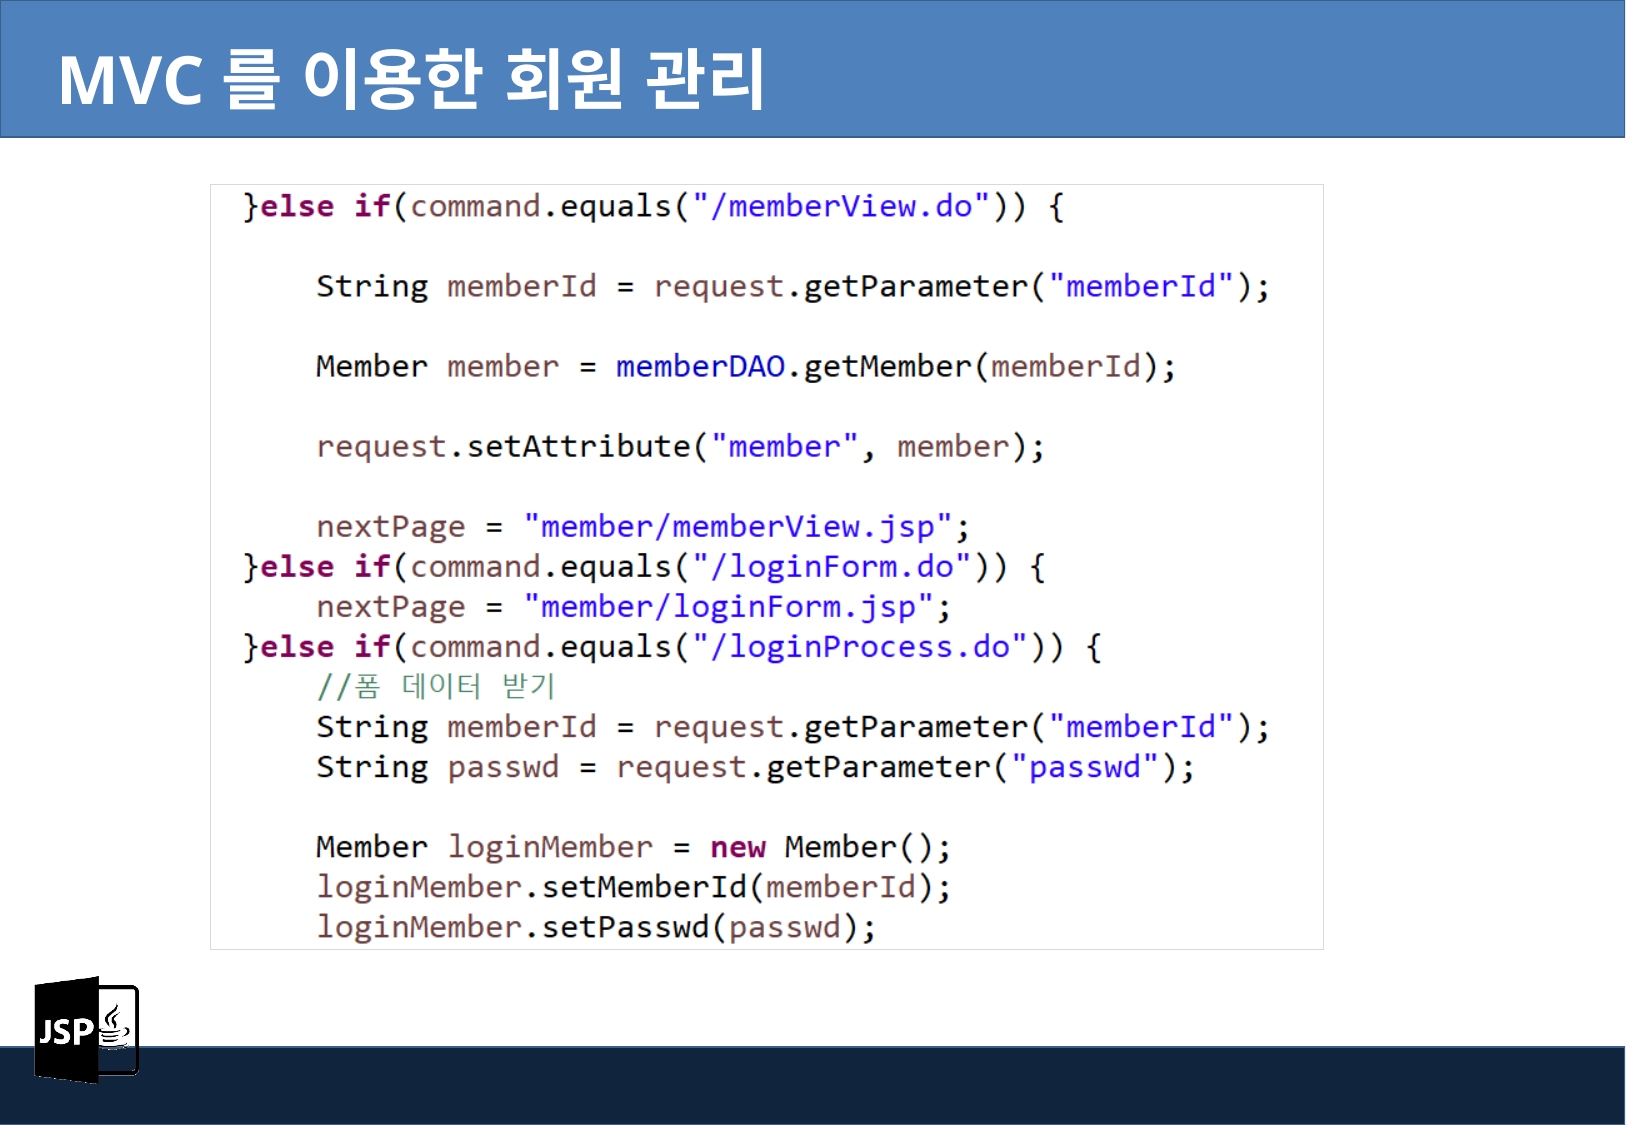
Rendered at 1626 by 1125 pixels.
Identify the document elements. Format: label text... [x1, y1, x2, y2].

picture [32, 976, 141, 1084]
picture [209, 184, 1325, 950]
text_box MVC를 이용한 회원 관리 [24, 7, 859, 148]
text_box [0, 0, 834, 138]
